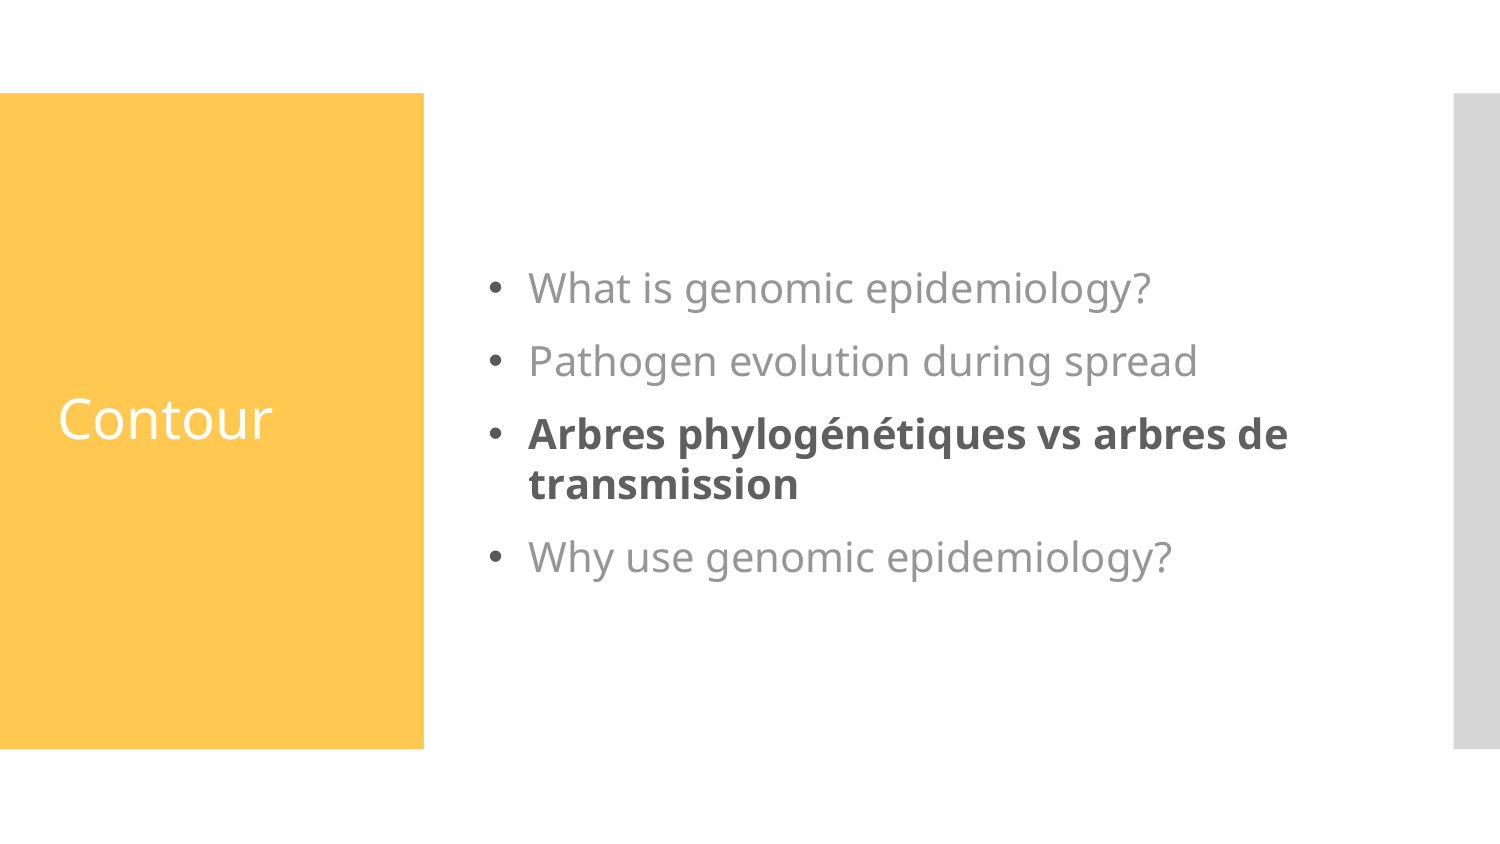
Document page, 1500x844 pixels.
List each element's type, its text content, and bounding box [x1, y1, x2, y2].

list What is genomic epidemiology? Pathogen evolution during spread Arbres phylogénétiques vs arbres de transmission Why use genomic epidemiology? [476, 106, 1416, 737]
title Contour [31, 138, 394, 705]
